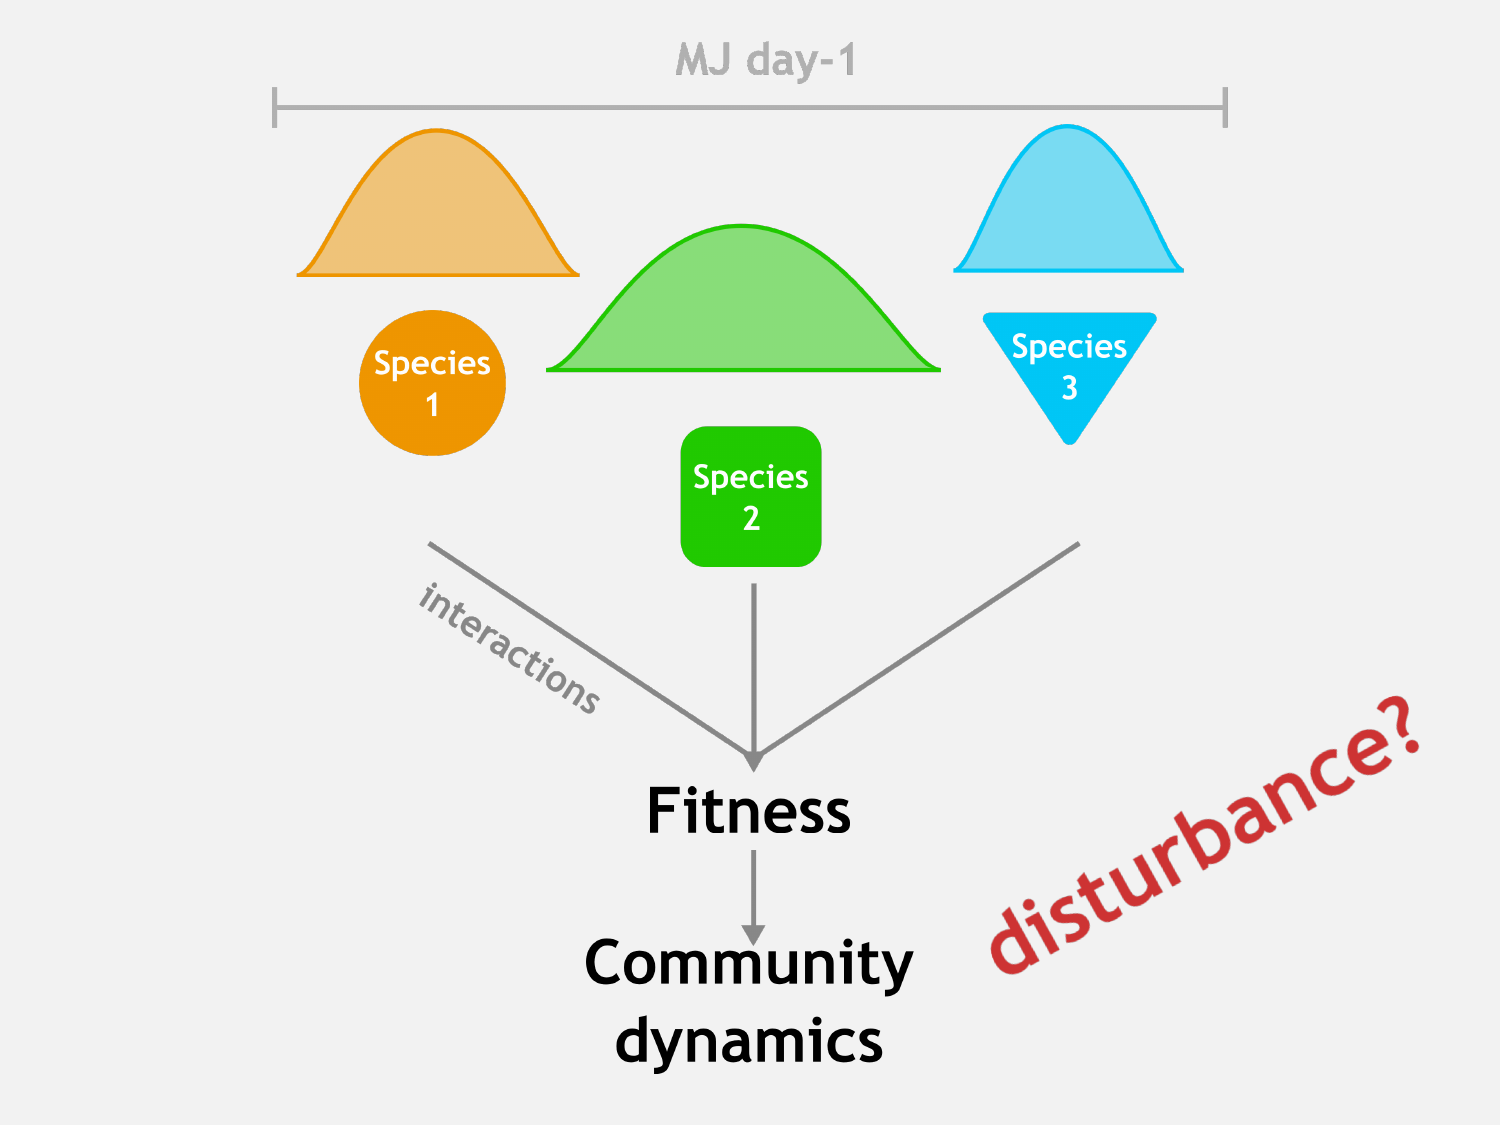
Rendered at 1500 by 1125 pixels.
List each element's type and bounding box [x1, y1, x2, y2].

picture [650, 786, 850, 833]
picture [359, 310, 506, 456]
picture [586, 850, 914, 1074]
picture [272, 41, 1449, 979]
